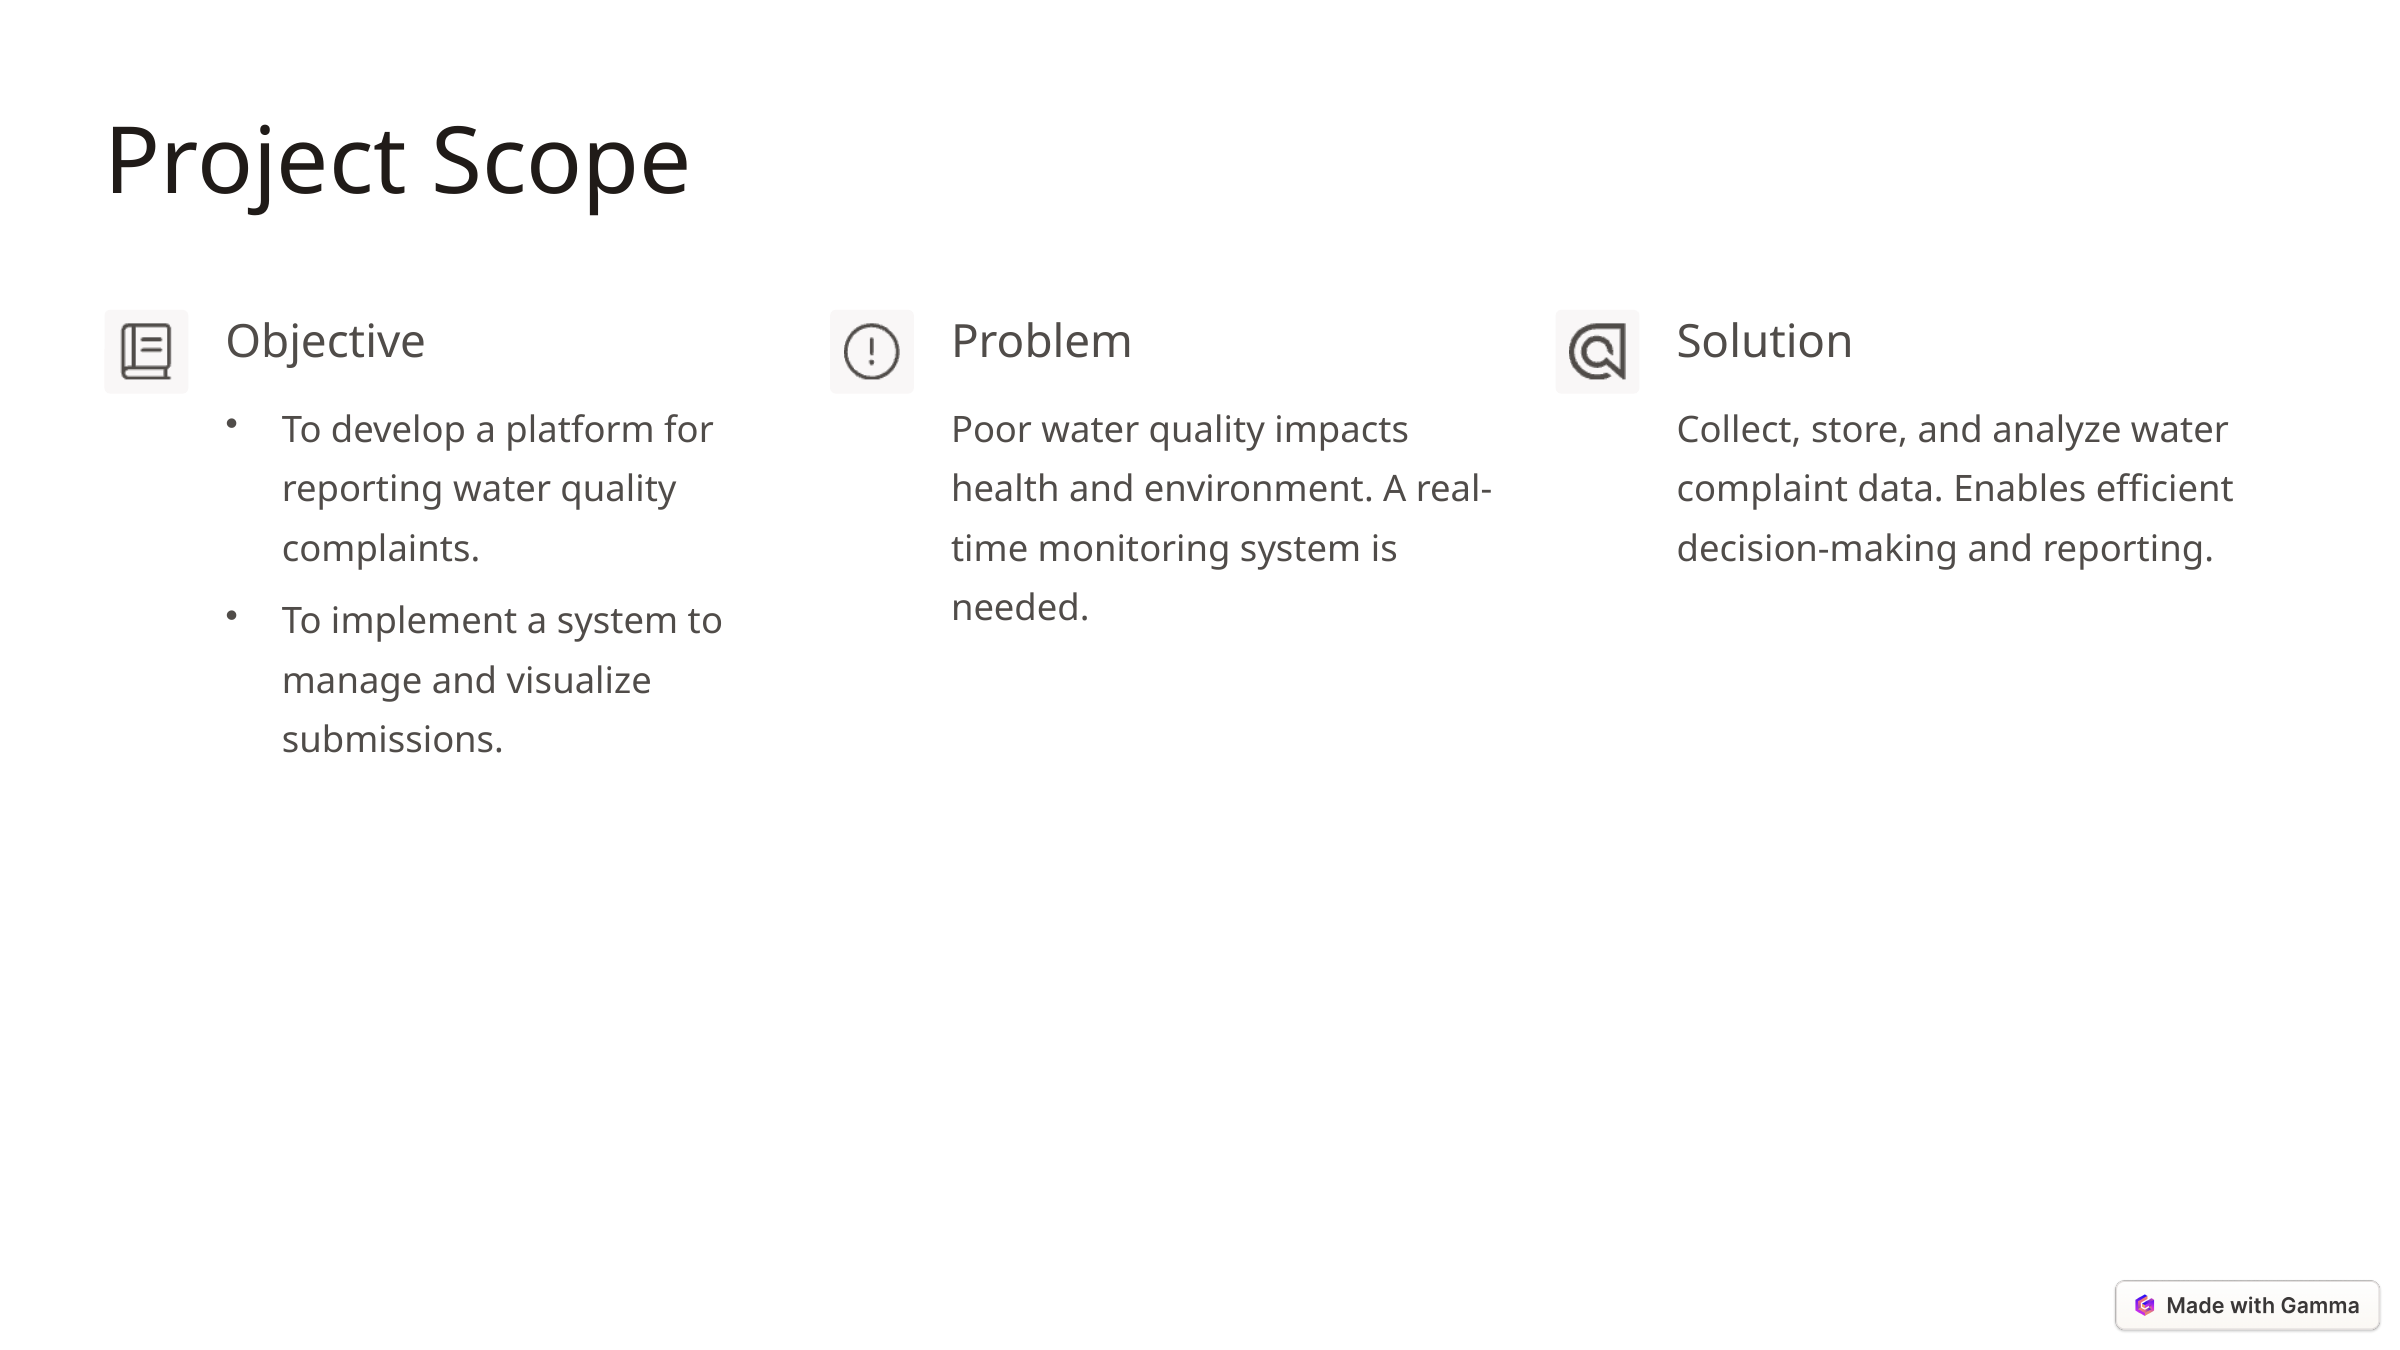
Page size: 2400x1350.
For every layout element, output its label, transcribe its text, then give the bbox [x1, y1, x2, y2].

text_box Solution [1676, 309, 2142, 368]
picture [1569, 316, 1626, 387]
text_box To implement a system to manage and visualize submissions. [225, 581, 793, 761]
text_box Project Scope [104, 95, 1035, 213]
text_box To develop a platform for reporting water quality complaints. [225, 390, 793, 569]
picture [118, 316, 175, 387]
picture [2106, 1271, 2389, 1339]
text_box [830, 309, 914, 394]
picture [844, 316, 900, 387]
text_box Collect, store, and analyze water complaint data. Enables efficient decision-making and reporting. [1676, 390, 2245, 569]
text_box [1555, 309, 1640, 394]
text_box [104, 309, 189, 394]
text_box Poor water quality impacts health and environment. A real-time monitoring system is needed. [951, 390, 1519, 569]
text_box Objective [225, 309, 691, 368]
text_box Problem [951, 309, 1417, 368]
